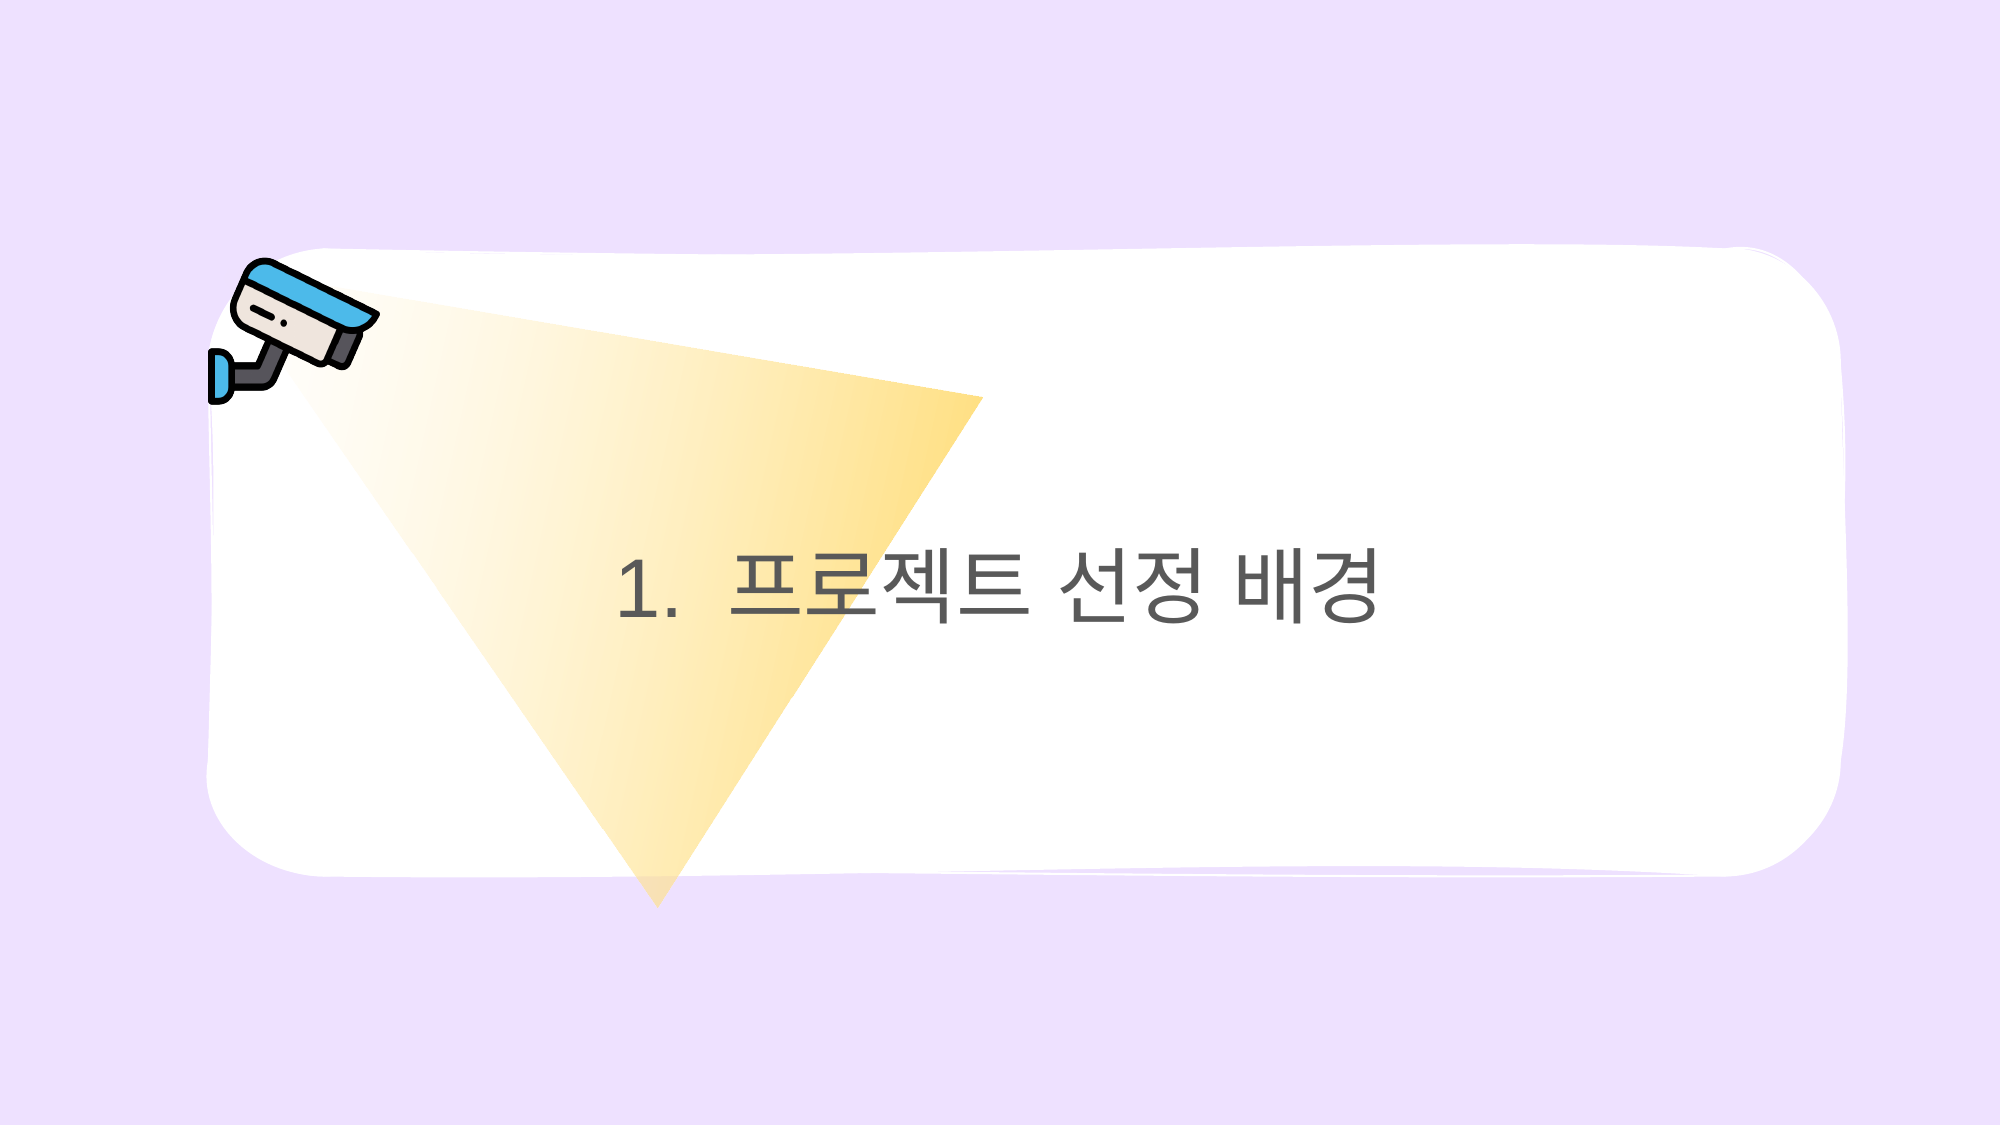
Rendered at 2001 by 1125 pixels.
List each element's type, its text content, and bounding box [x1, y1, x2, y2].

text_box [72, 5, 974, 920]
text_box 1. 프로젝트 선정 배경 [979, 476, 1618, 642]
text_box [979, 245, 1847, 877]
